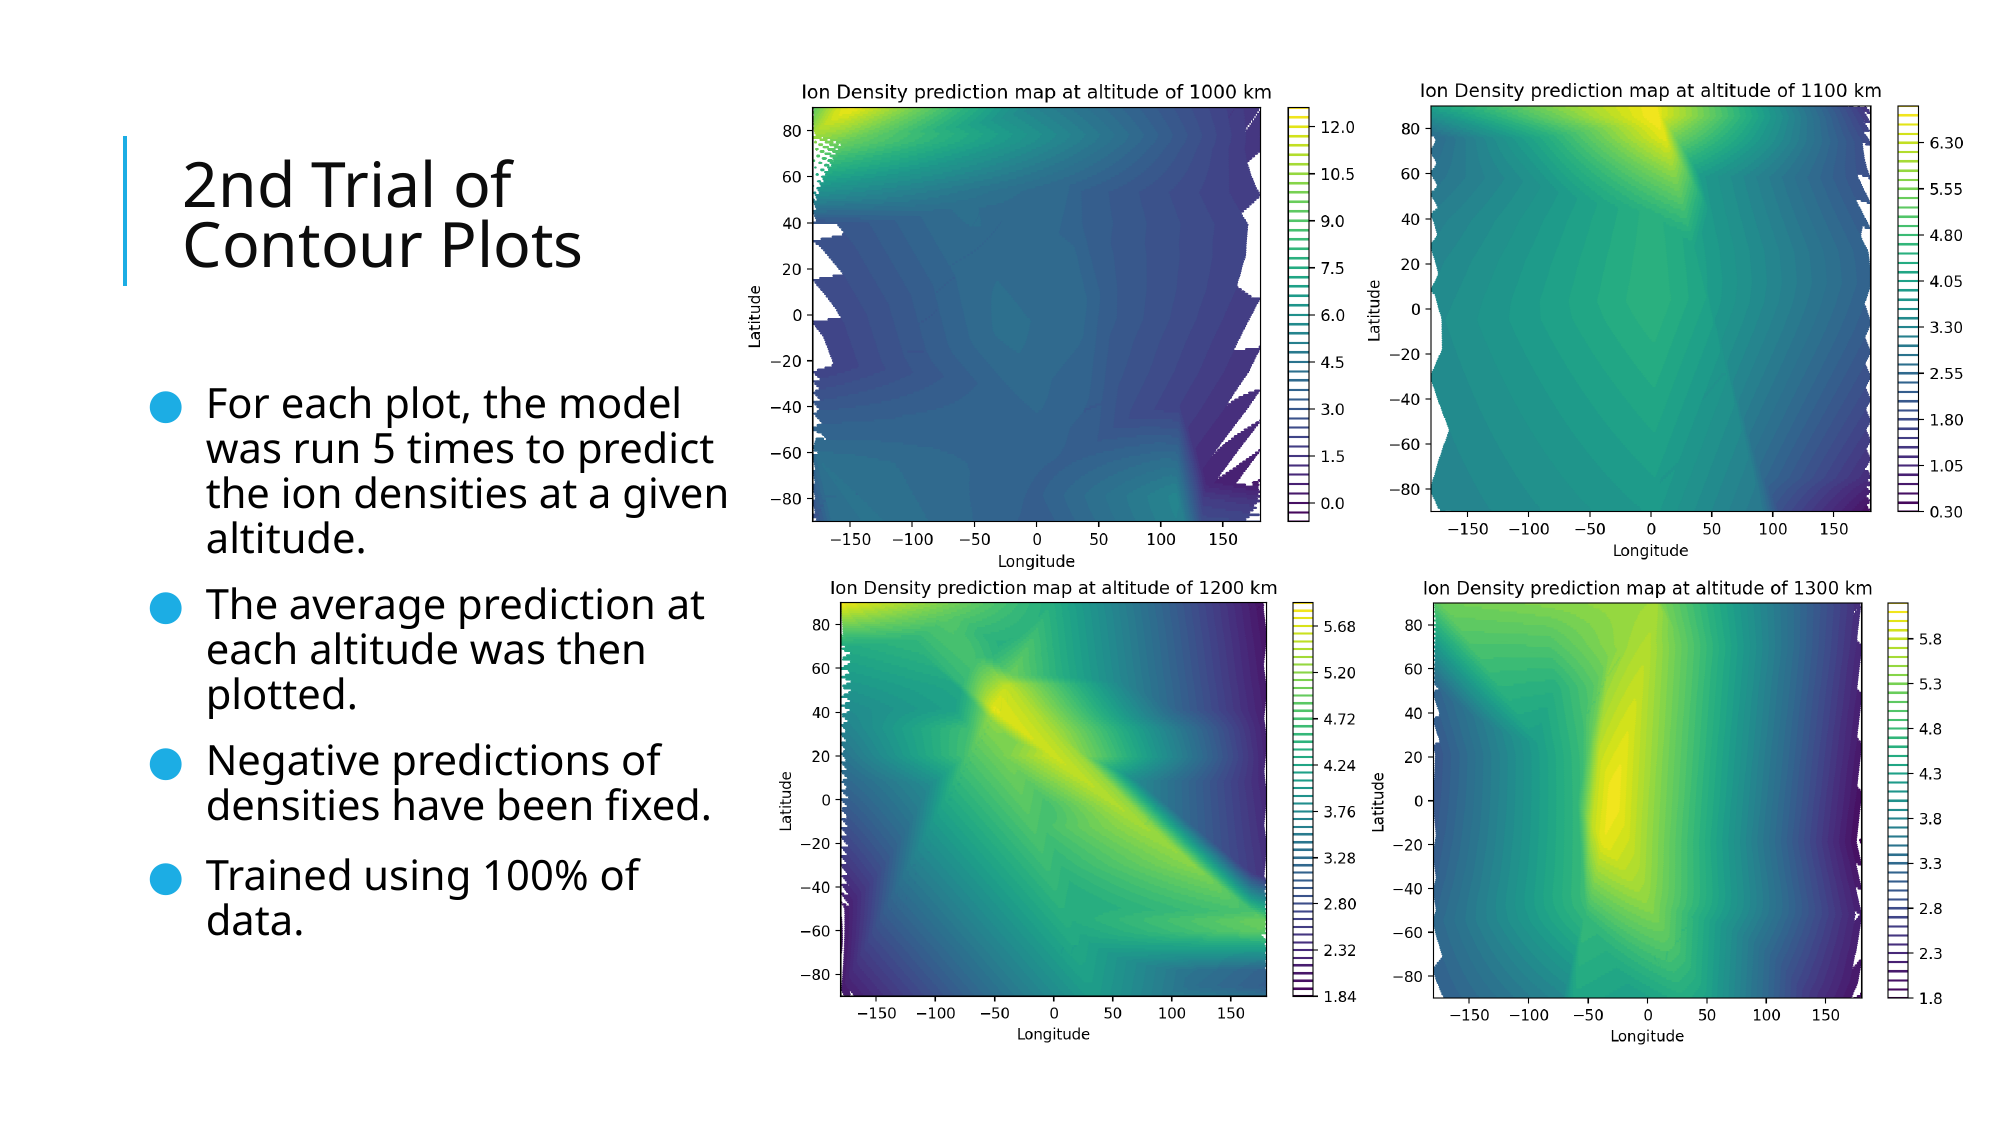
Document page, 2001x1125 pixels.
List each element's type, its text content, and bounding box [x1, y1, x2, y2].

picture [738, 71, 1978, 1048]
list For each plot, the model was run 5 times to predict the ion densities at a given altitude. The average prediction at each altitude was then plotted. Negative predictions of densities have been fixed. Trained using 100% of data. [123, 375, 739, 1035]
title 2nd Trial of Contour Plots [168, 96, 733, 342]
